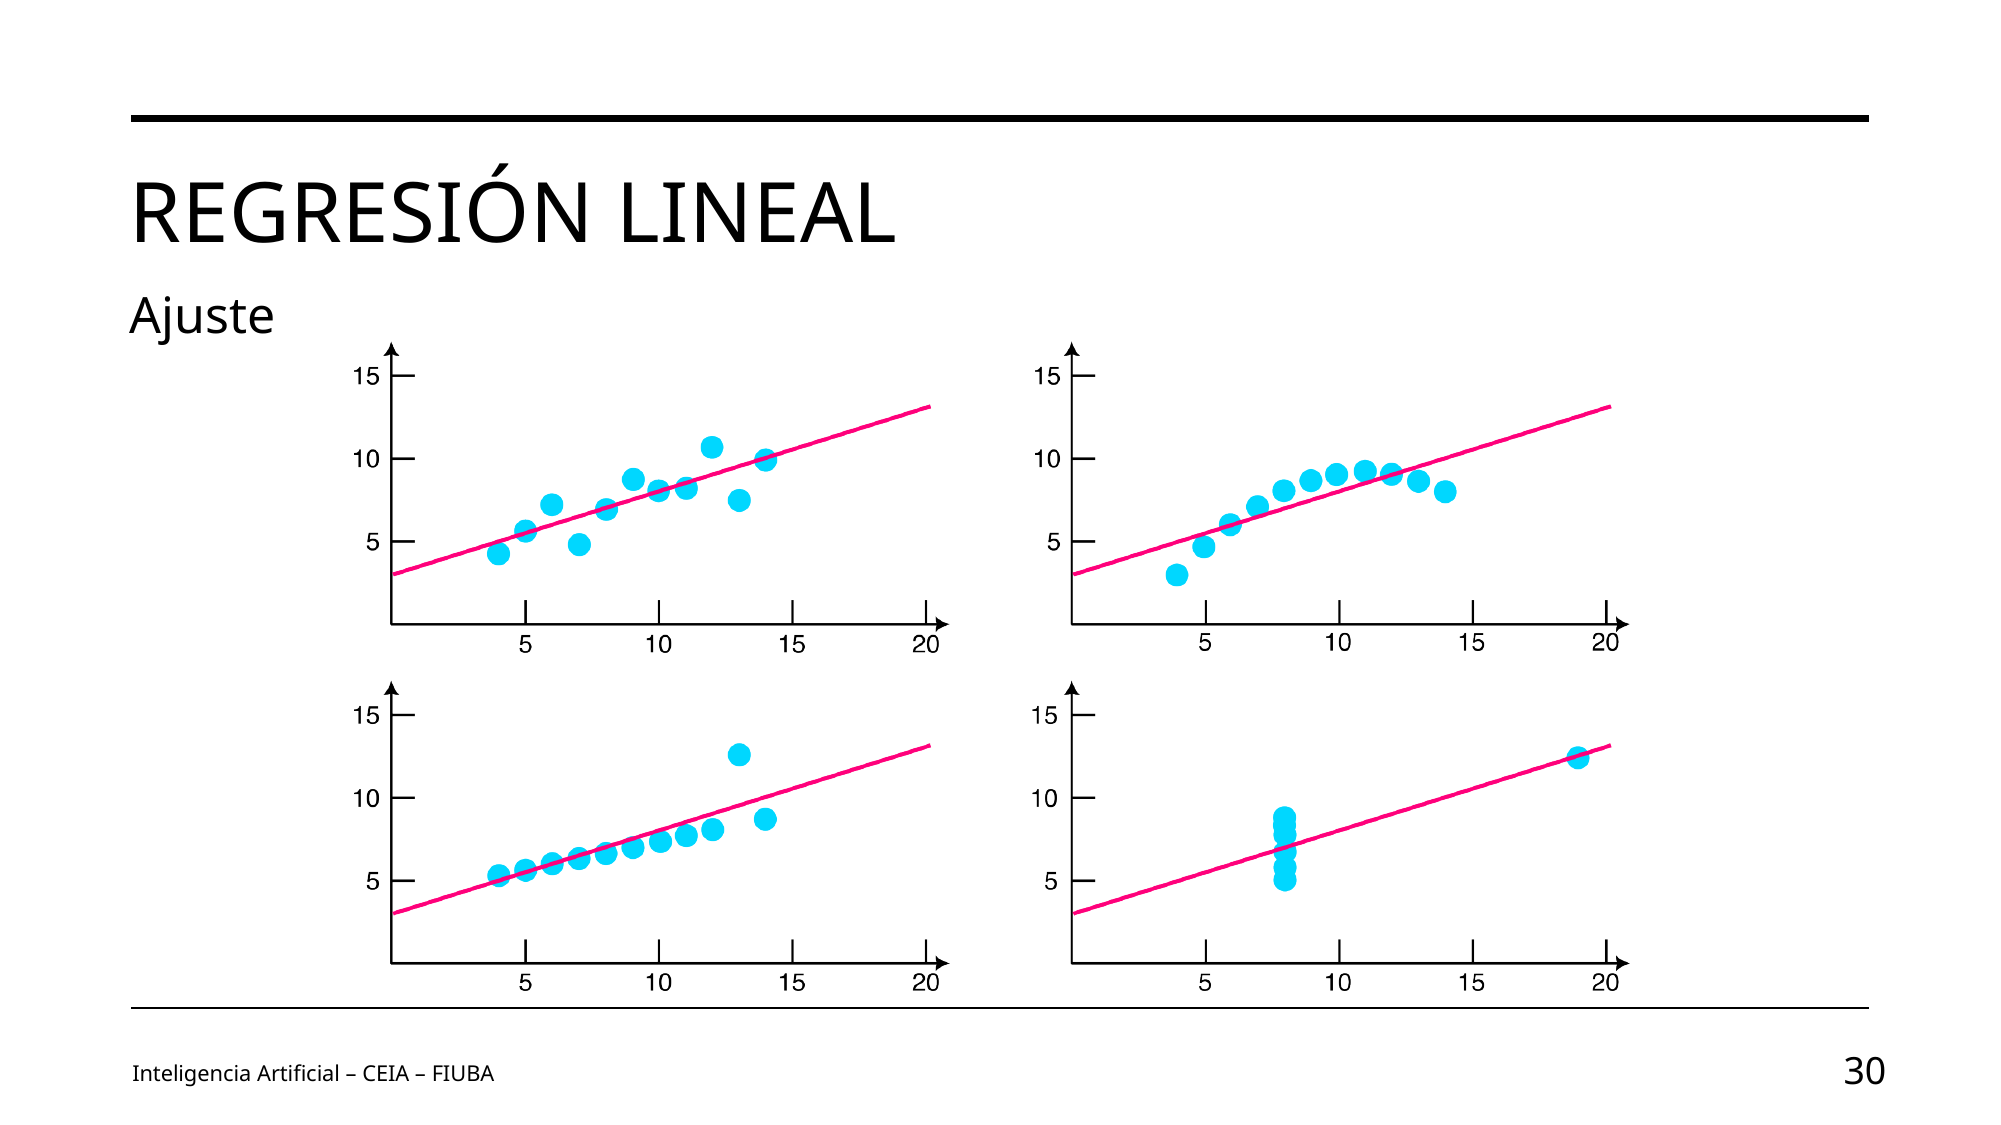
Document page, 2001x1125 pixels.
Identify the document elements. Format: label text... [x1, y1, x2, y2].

slide_number 30 [1791, 1042, 1902, 1103]
picture [354, 341, 1630, 991]
footer Inteligencia Artificial – CEIA – FIUBA [117, 1042, 862, 1103]
title Regresión Lineal [114, 151, 1869, 290]
text_box Ajuste [114, 275, 1377, 351]
